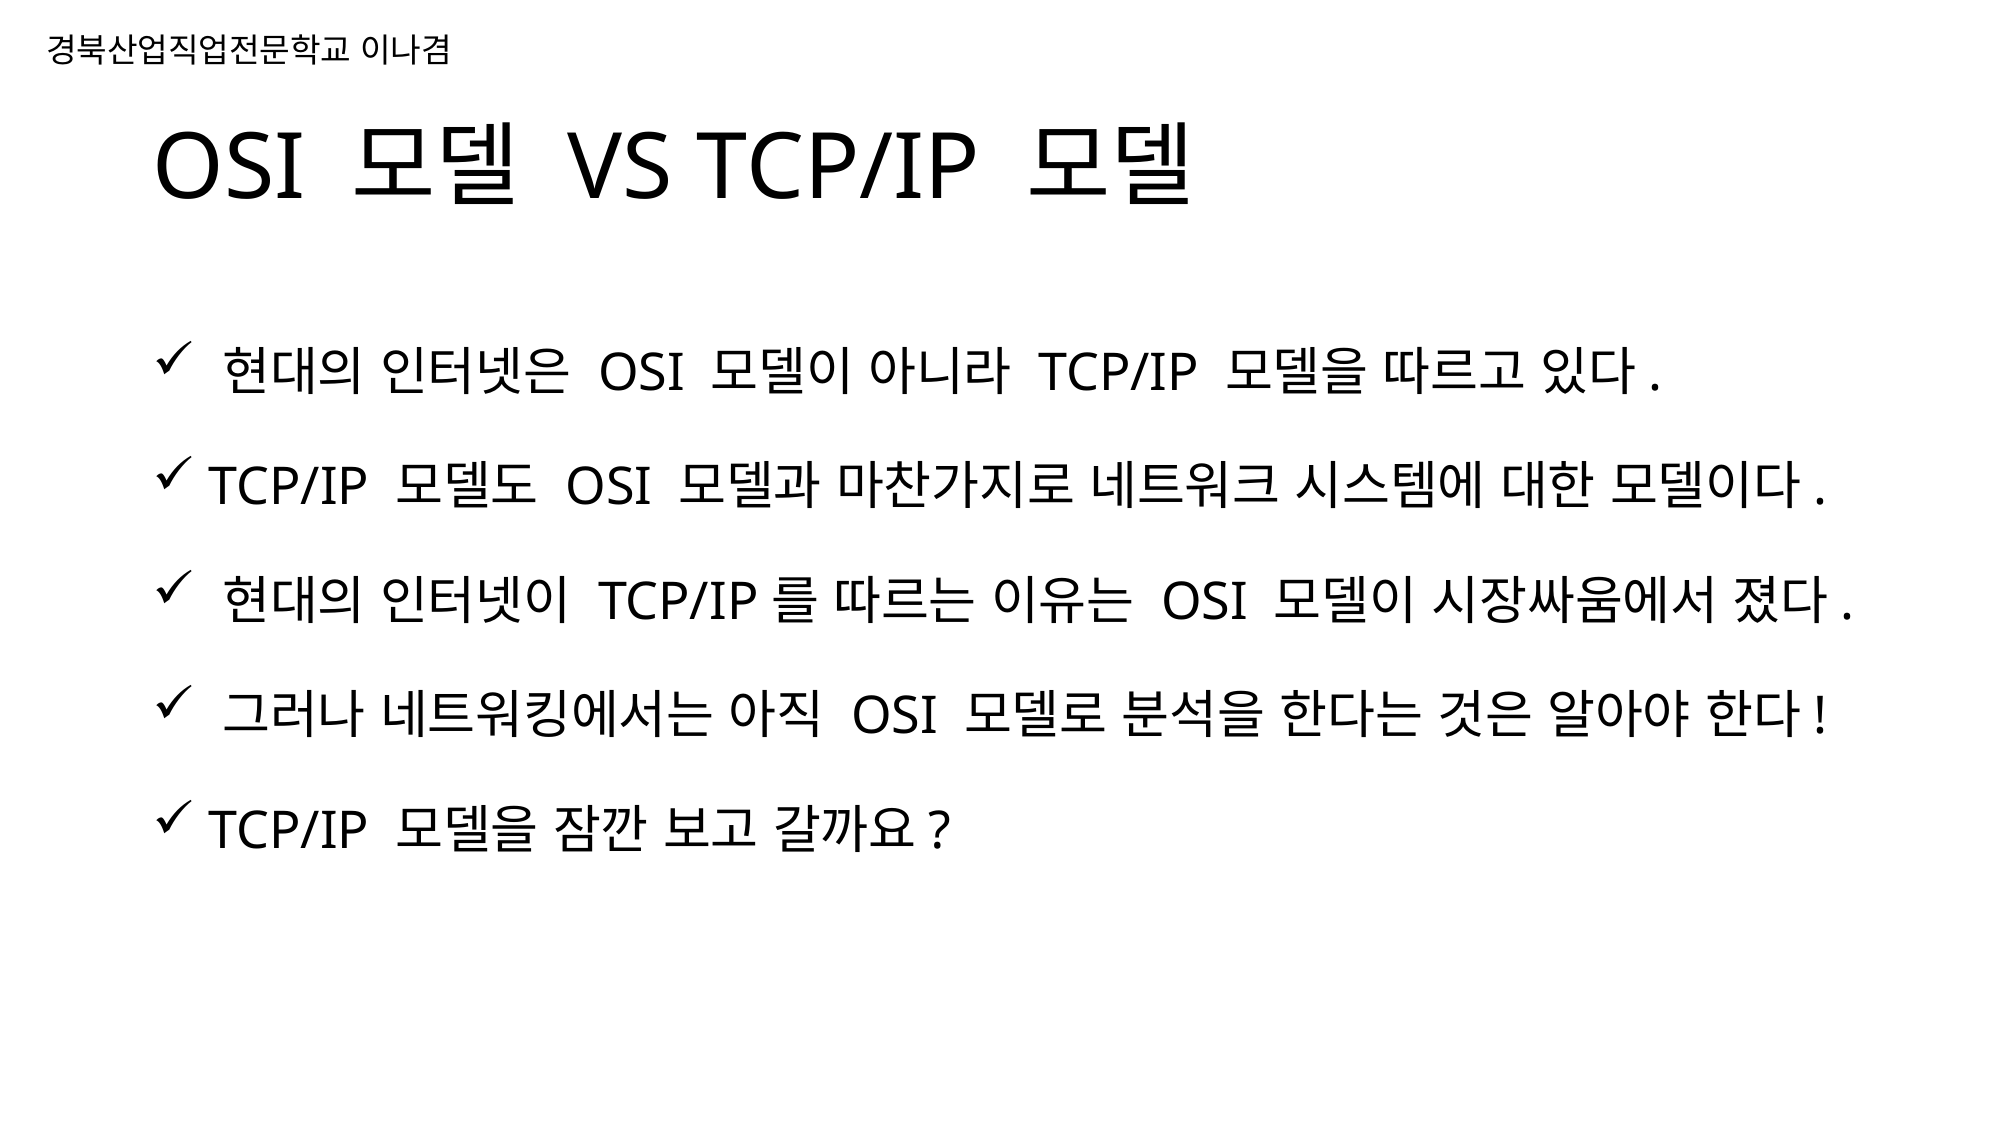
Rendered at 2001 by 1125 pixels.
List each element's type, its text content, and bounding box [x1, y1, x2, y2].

title OSI 모델 VS TCP/IP 모델 [137, 59, 1863, 278]
list 현대의 인터넷은 OSI 모델이 아니라 TCP/IP 모델을 따르고 있다. TCP/IP 모델도 OSI 모델과 마찬가지로 네트워크 시스템에 대한 모델이다. 현대의 인터넷이 TCP/IP를 따르는 이유는 OSI 모델이 시장싸움에서 졌다. 그러나 네트워킹에서는 아직 OSI 모델로 분석을 한다는 것은 알아야 한다! TCP/IP 모델을 잠깐 보고 갈까요? [137, 299, 1863, 1014]
